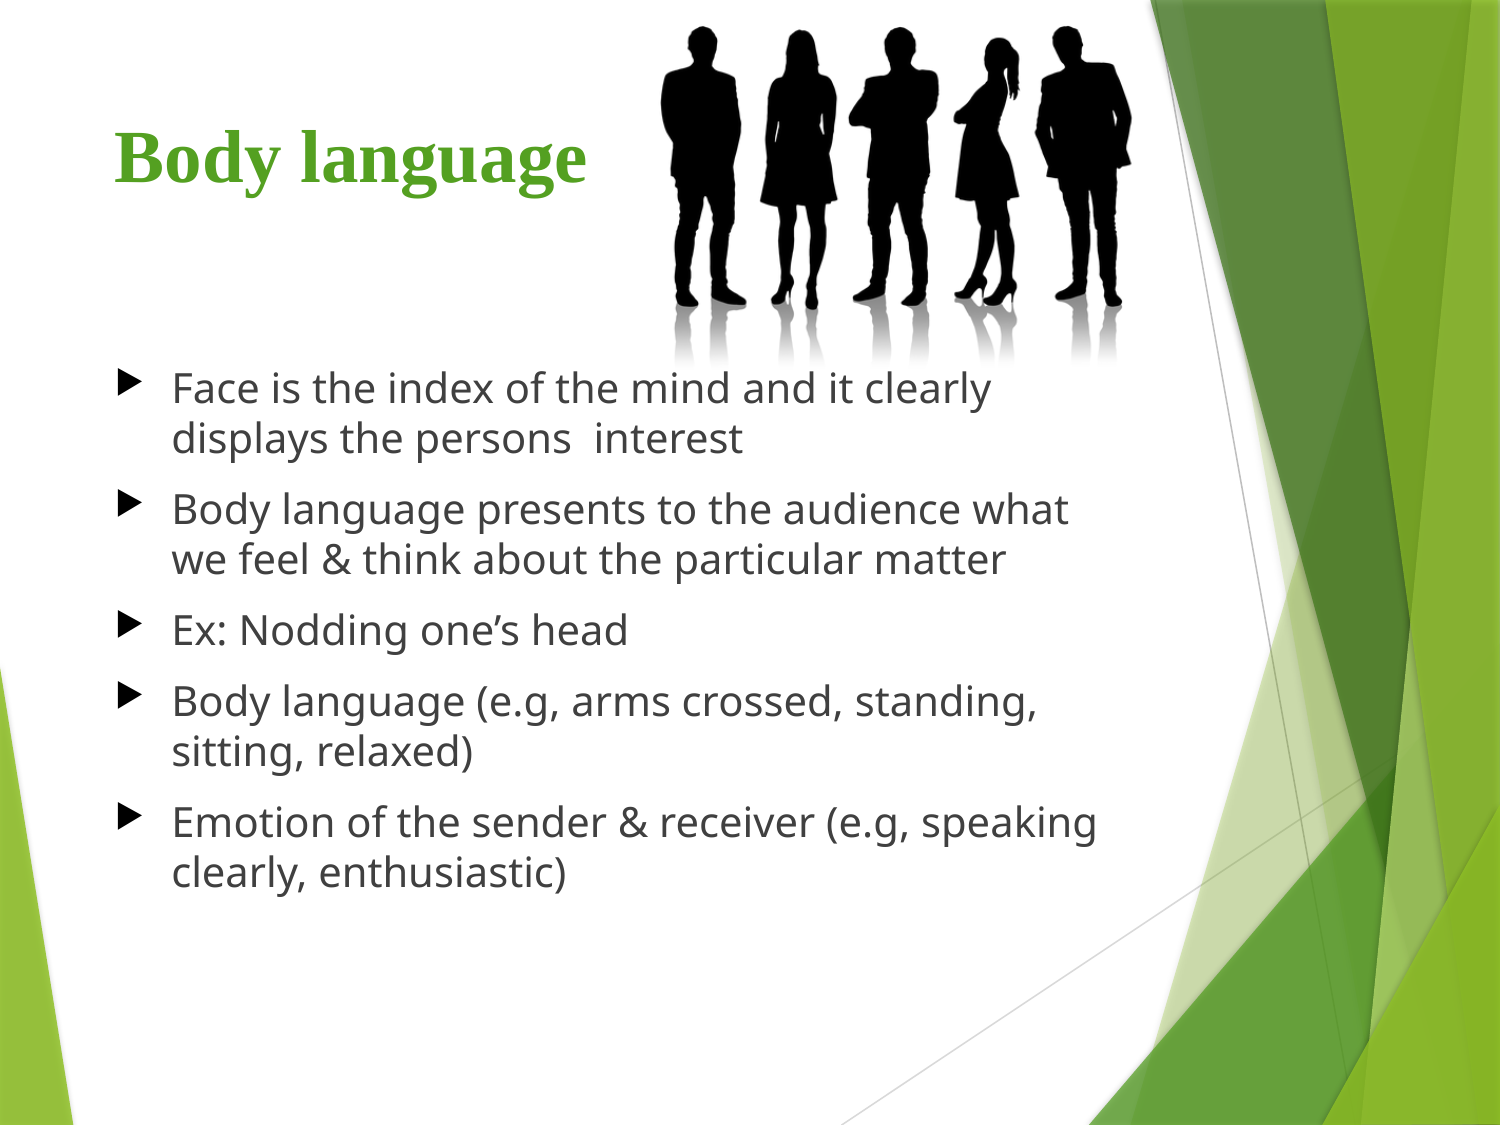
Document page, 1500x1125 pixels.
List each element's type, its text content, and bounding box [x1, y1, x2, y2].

picture [561, 0, 1238, 382]
list Face is the index of the mind and it clearly displays the persons interest Body language presents to the audience what we feel & think about the particular matter Ex: Nodding one’s head Body language (e.g, arms crossed, standing, sitting, relaxed) Emotion of the sender & receiver (e.g, speaking clearly, enthusiastic) [99, 354, 1142, 992]
title Body language [99, 99, 557, 317]
